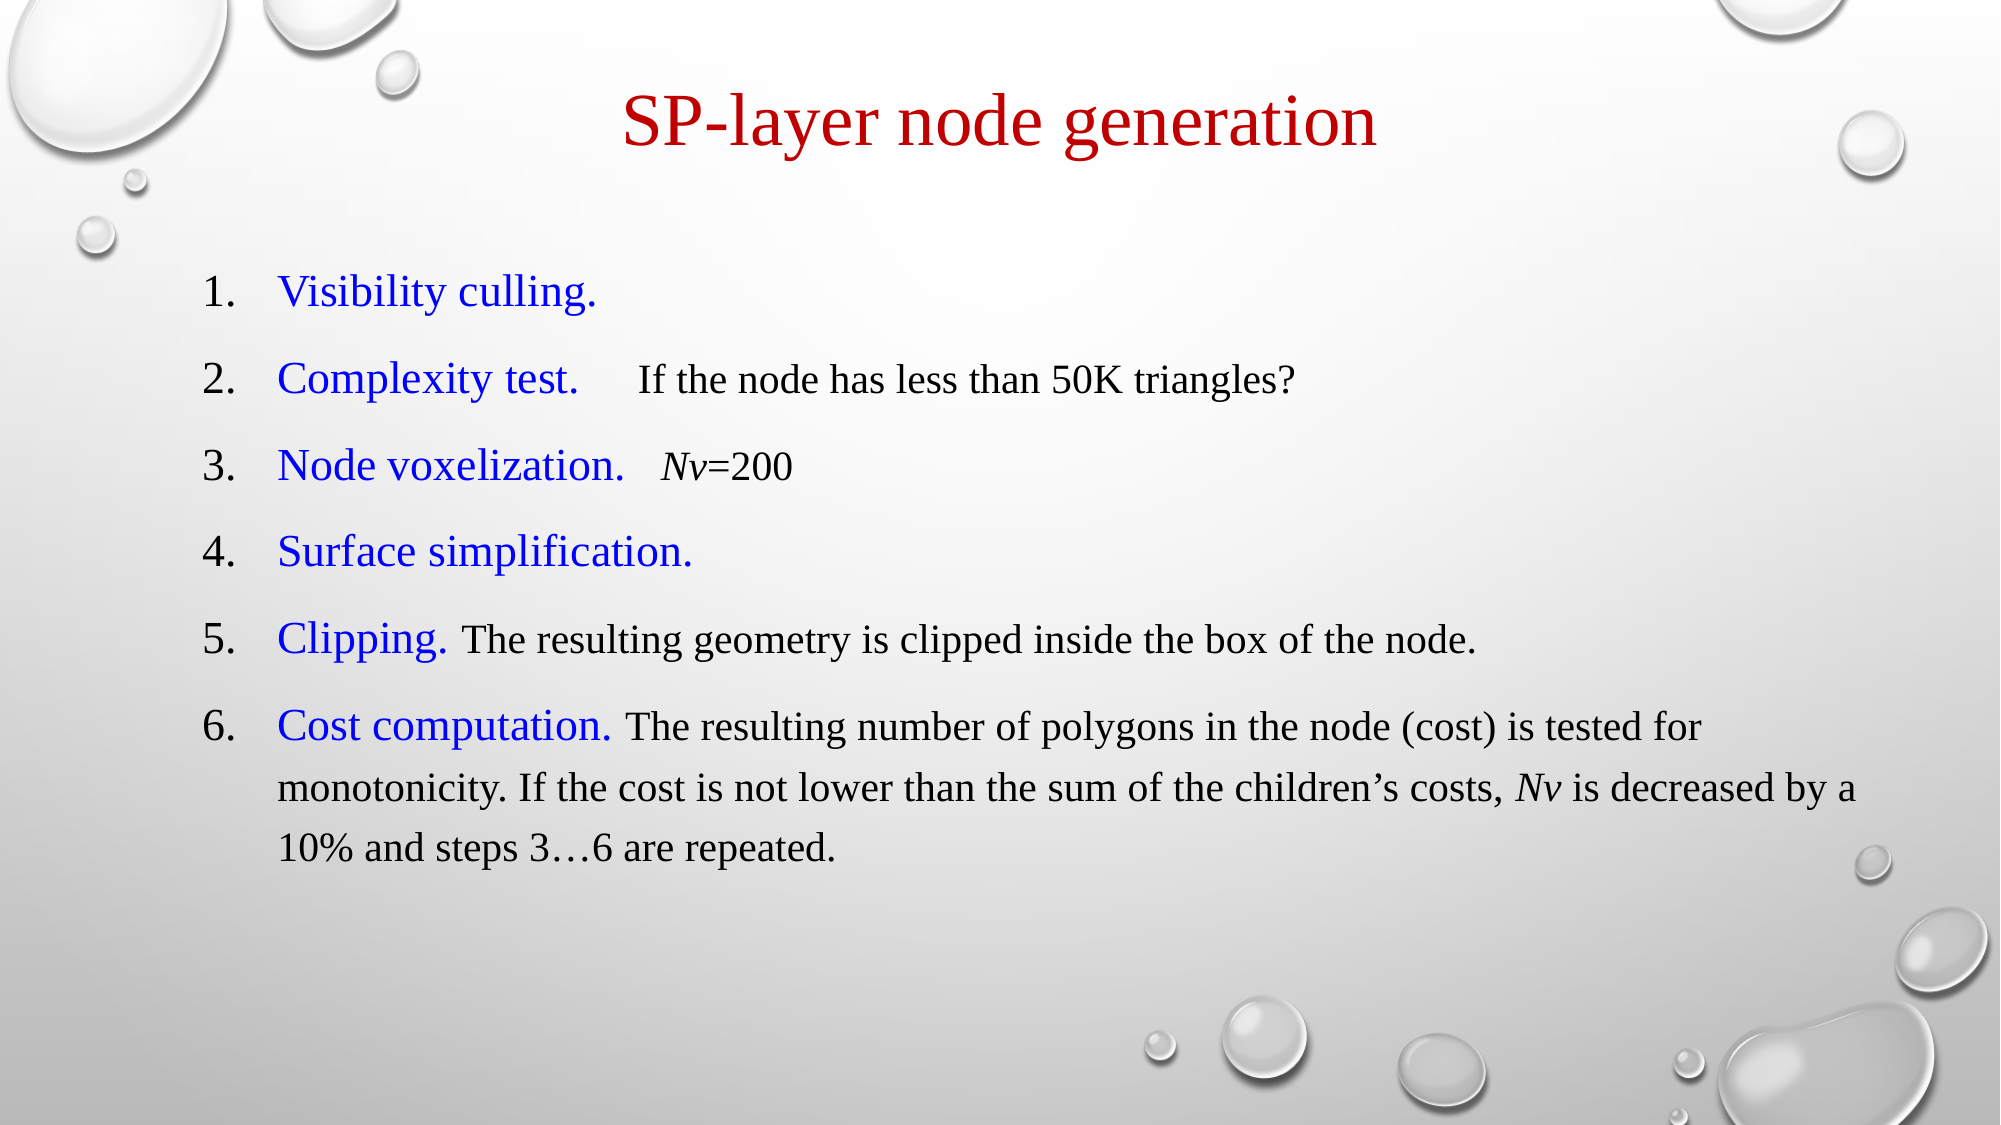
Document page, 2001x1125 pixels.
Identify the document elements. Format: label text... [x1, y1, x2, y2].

title SP-layer node generation [149, 65, 1851, 178]
list Visibility culling. Complexity test. If the node has less than 50K triangles? Node voxelization. Nv=200 Surface simplification. Clipping. The resulting geometry is clipped inside the box of the node. Cost computation. The resulting number of polygons in the node (cost) is tested for monotonicity. If the cost is not lower than the sum of the children’s costs, Nv is decreased by a 10% and steps 3…6 are repeated. [149, 242, 1881, 1090]
picture [0, 0, 2000, 1125]
